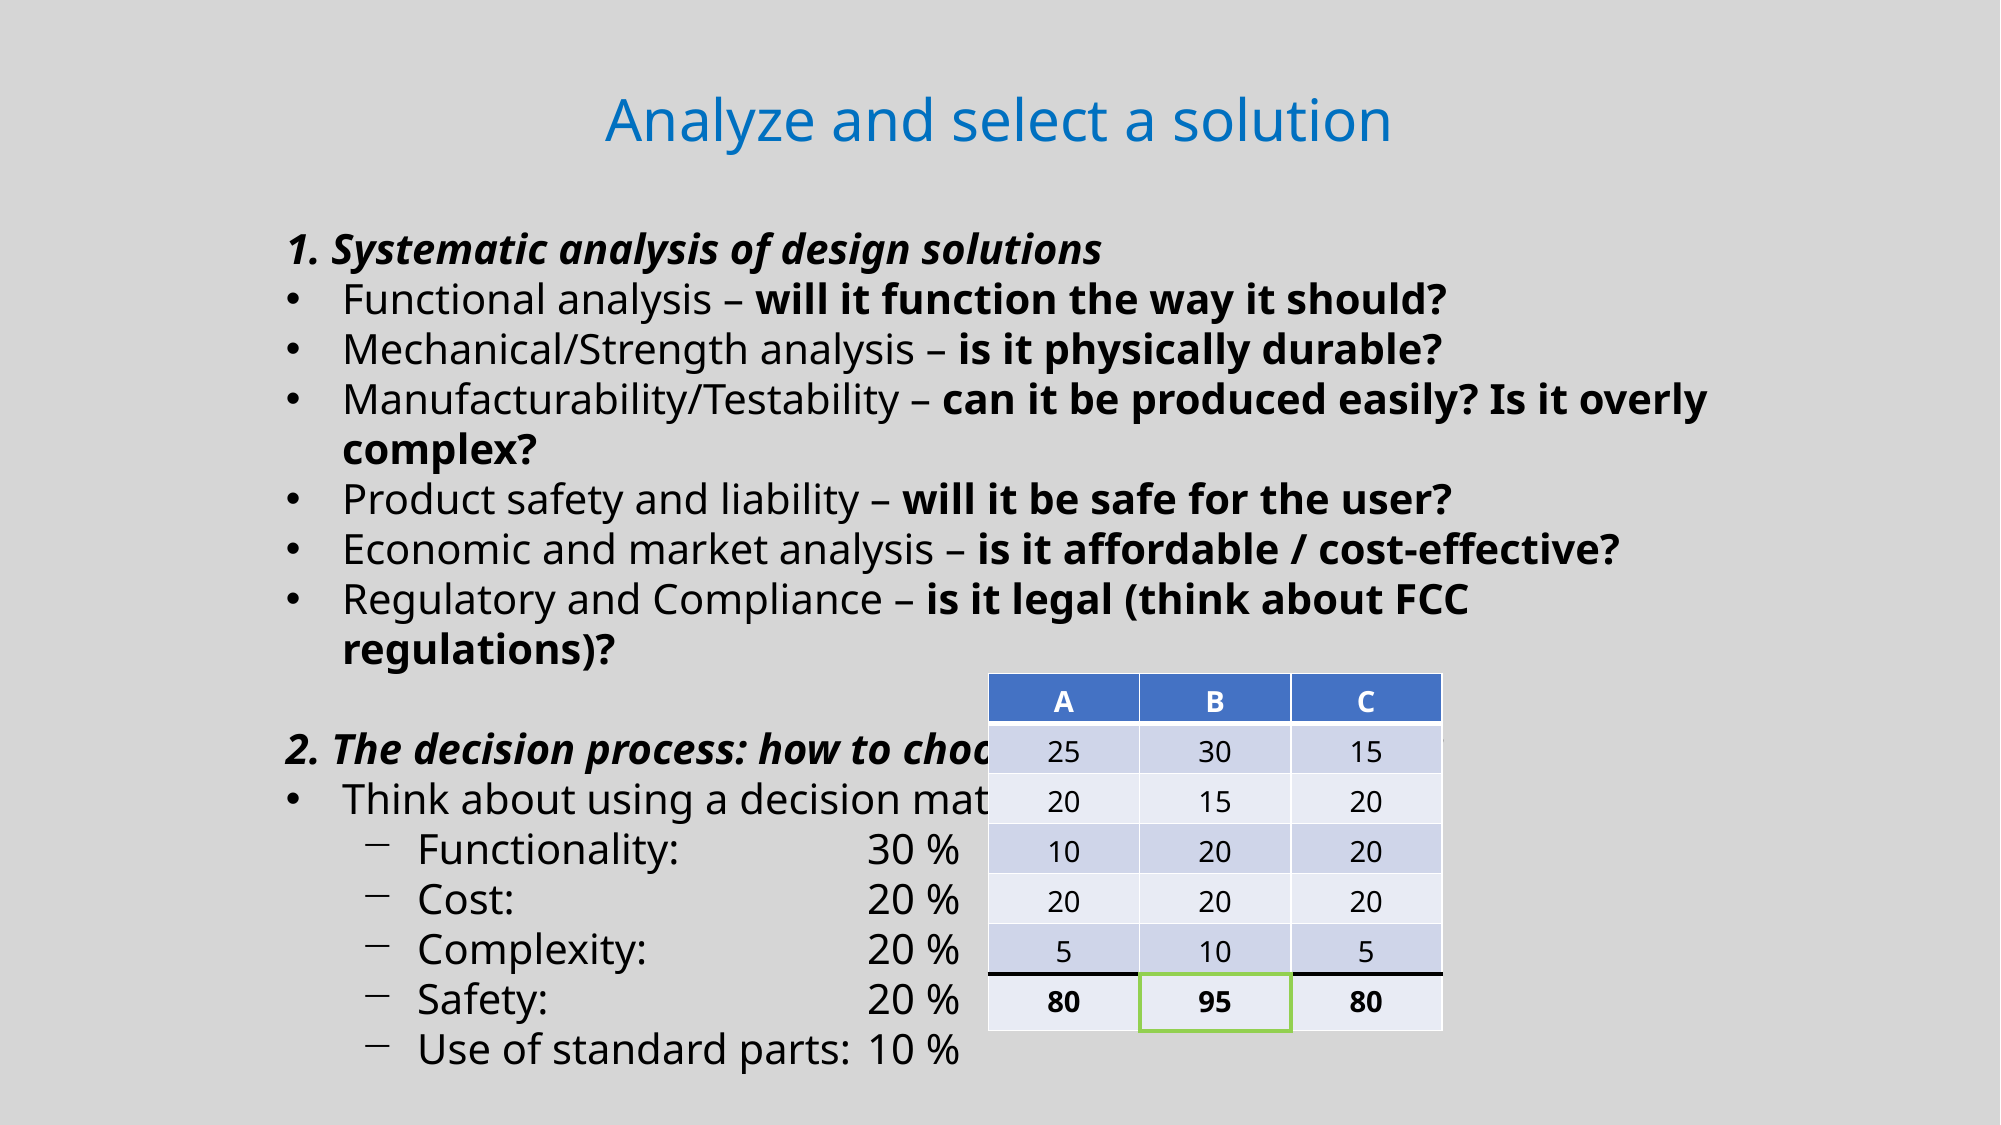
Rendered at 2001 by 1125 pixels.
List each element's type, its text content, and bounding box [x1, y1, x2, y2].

table_cell 10 [1140, 924, 1290, 972]
table_cell 5 [1292, 924, 1441, 972]
table_cell 80 [1293, 976, 1441, 1030]
table_header B [1140, 674, 1290, 721]
table_cell 15 [1292, 726, 1441, 773]
table_cell 80 [989, 976, 1138, 1030]
table_cell 10 [989, 824, 1139, 873]
table_header C [1292, 674, 1441, 721]
table_cell 20 [1140, 824, 1290, 873]
table_cell 20 [1292, 874, 1441, 923]
table_cell 20 [989, 874, 1139, 923]
table_cell 5 [989, 924, 1139, 972]
text_box Analyze and select a solution 1. Systematic analysis of design solutions Functional analysis – will it function the way it should? Mechanical/Strength analysis – is it physically durable? Manufacturability/Testability – can it be produced easily? Is it overly complex? Product safety and liability – will it be safe for the user? Economic and market analysis – is it affordable / cost-effective? Regulatory and Compliance – is it legal (think about FCC regulations)? 2. The decision process: how to choose among the options? Think about using a decision matrix: Functionality: 30 % Cost: 20 % Complexity: 20 % Safety: 20 % Use of standard parts: 10 % [271, 75, 1729, 1081]
table_cell 20 [989, 774, 1139, 823]
table_cell 25 [989, 726, 1139, 773]
table_cell 20 [1292, 824, 1441, 873]
table_cell 95 [1142, 976, 1289, 1029]
table_cell 30 [1140, 726, 1290, 773]
table_cell 15 [1140, 774, 1290, 823]
table_cell 20 [1292, 774, 1441, 823]
table_header A [989, 674, 1139, 721]
table_cell 20 [1140, 874, 1290, 923]
